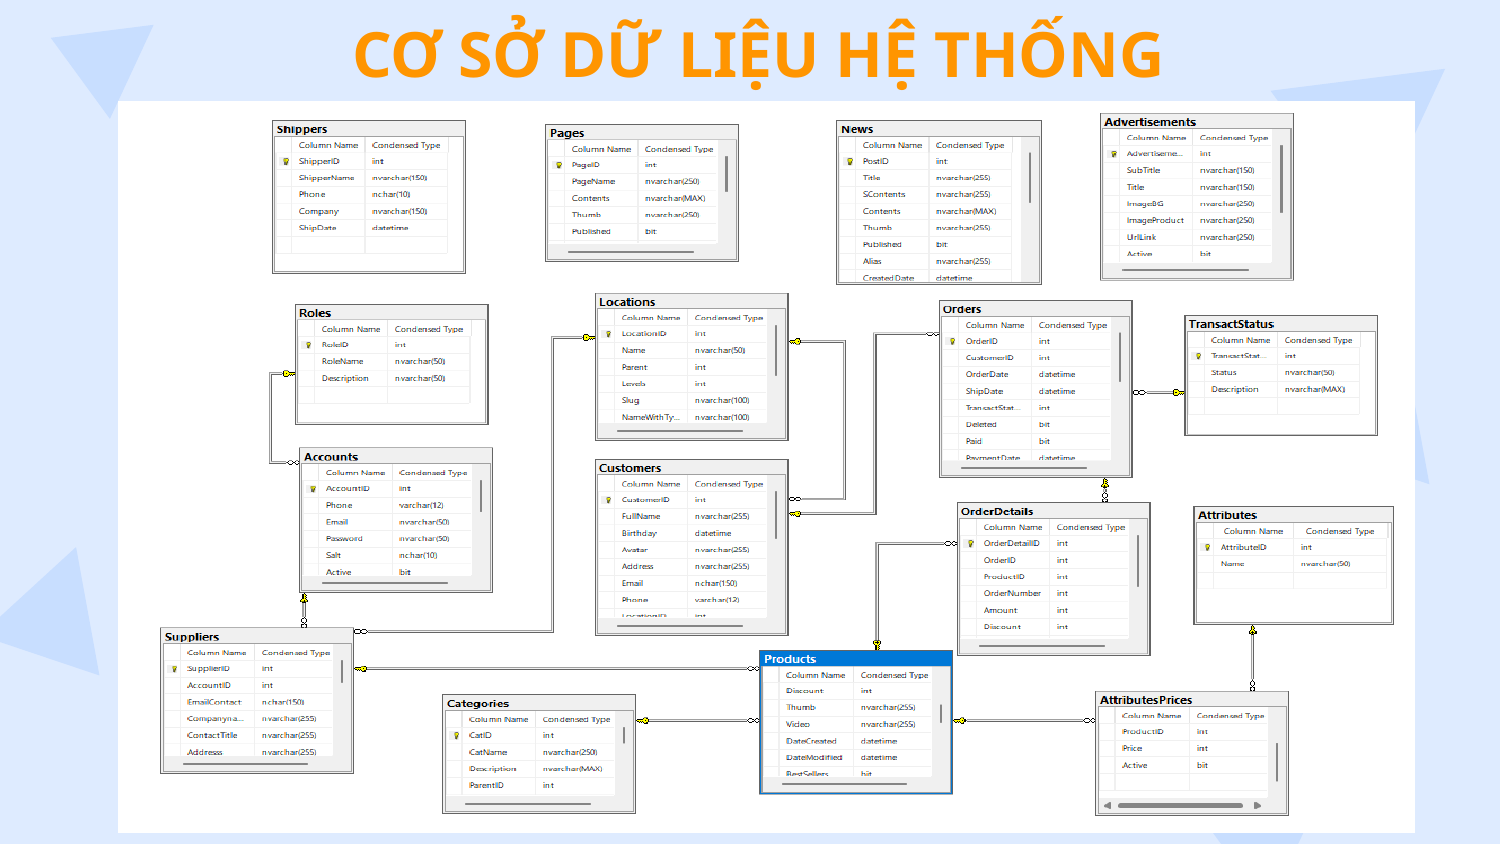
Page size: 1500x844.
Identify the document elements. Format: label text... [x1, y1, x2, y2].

title CƠ SỞ DỮ LIỆU HỆ THỐNG [133, 0, 1400, 93]
picture [118, 100, 1415, 833]
